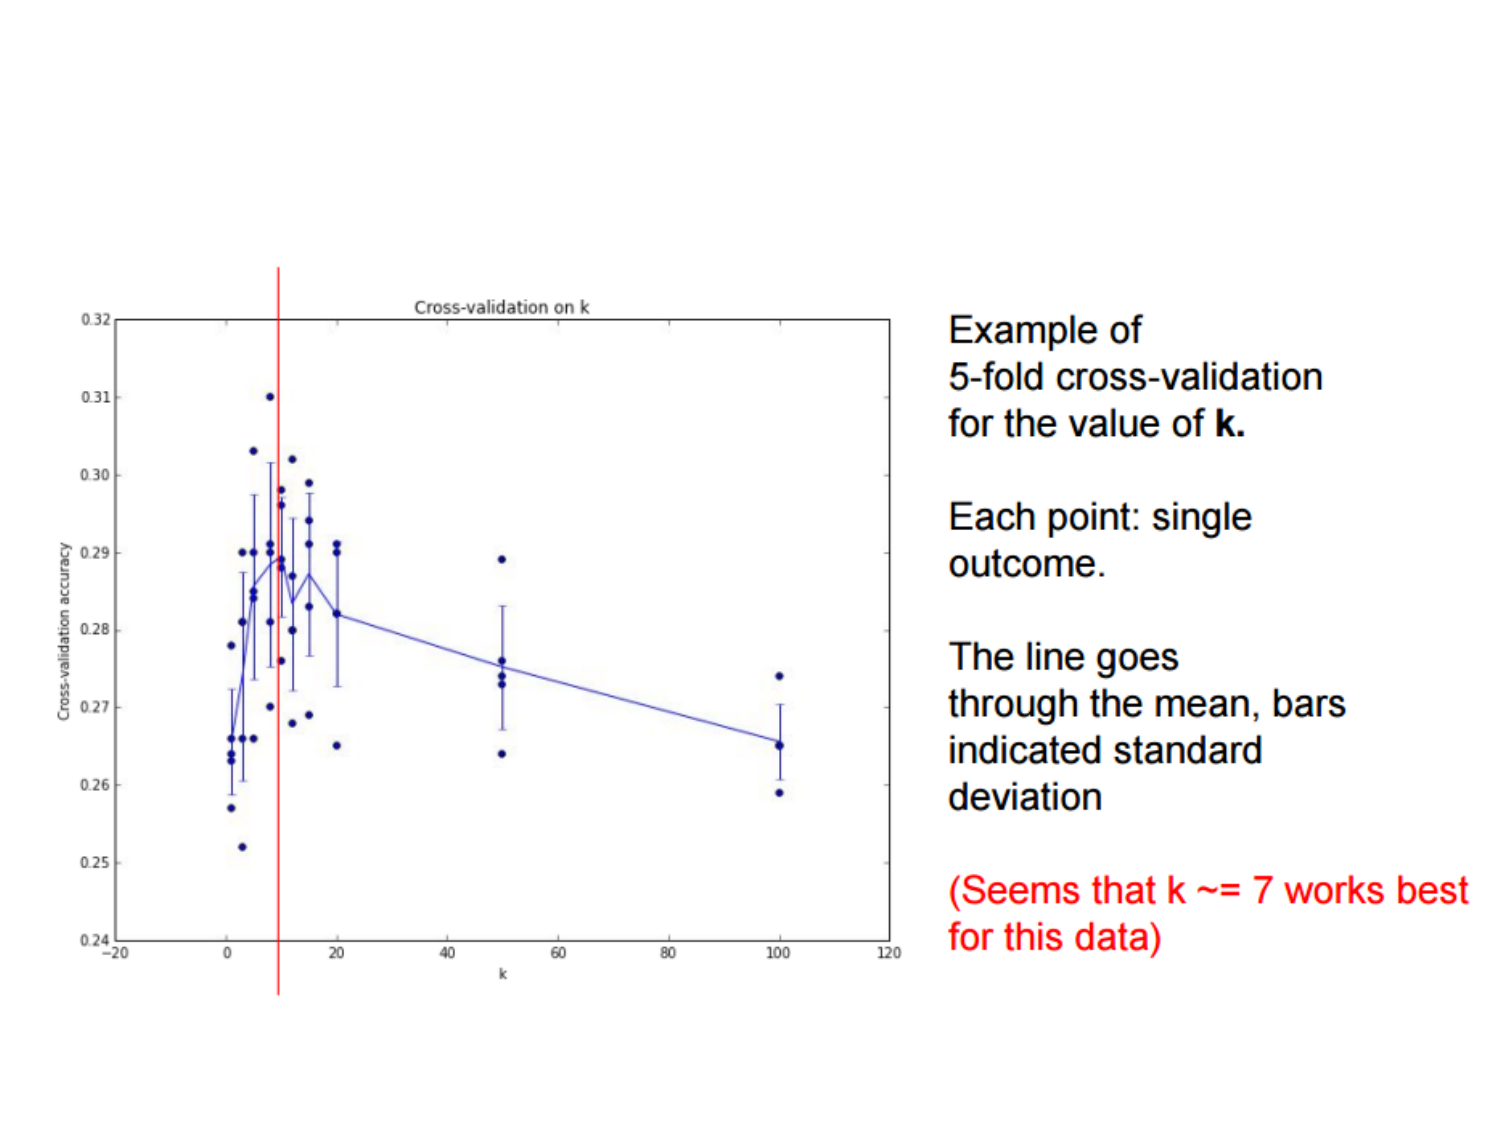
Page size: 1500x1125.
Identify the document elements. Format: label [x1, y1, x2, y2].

picture [0, 266, 1500, 1013]
